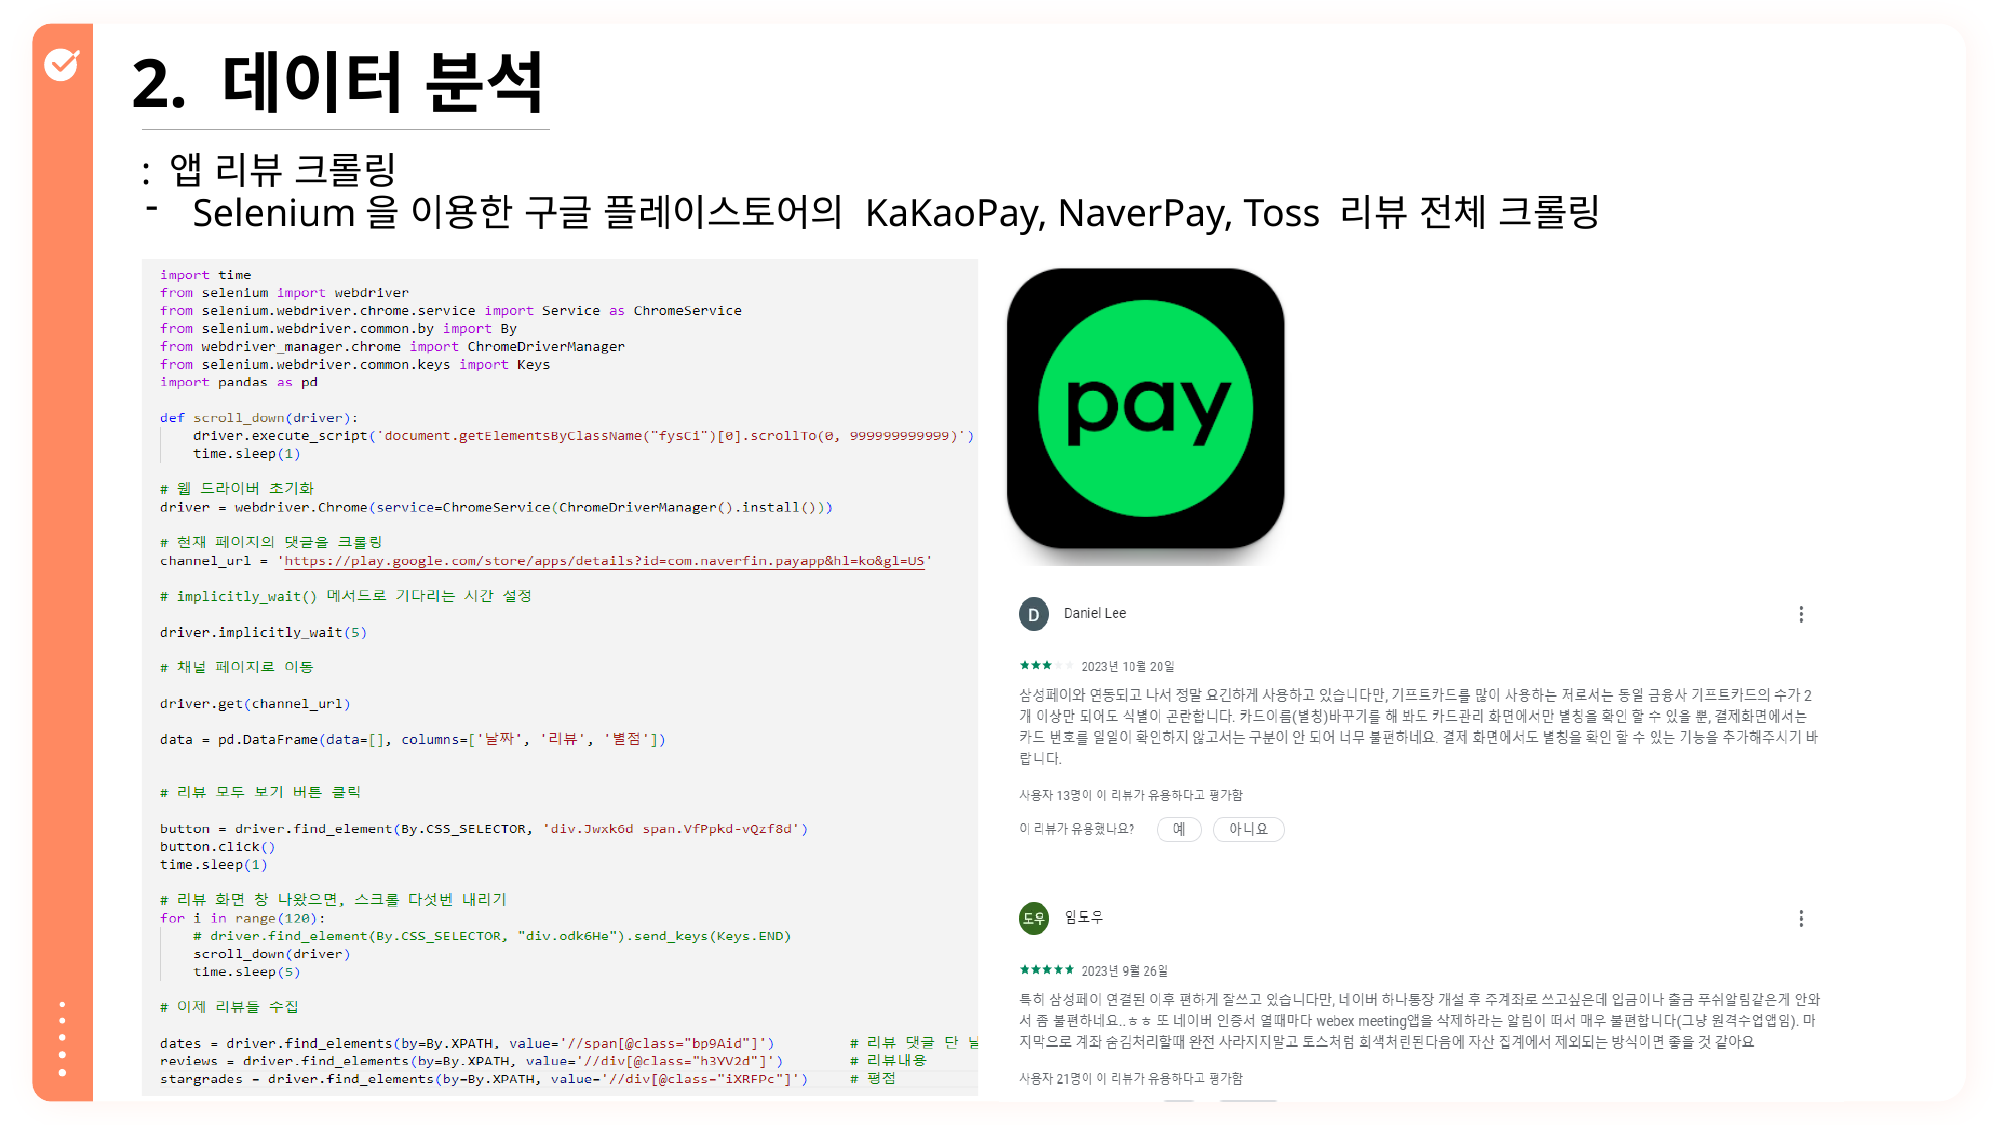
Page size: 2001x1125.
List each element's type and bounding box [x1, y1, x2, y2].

picture [999, 586, 1844, 1102]
text_box [32, 23, 1967, 1102]
picture [141, 259, 979, 1096]
picture [991, 251, 1303, 566]
text_box [58, 1001, 66, 1077]
